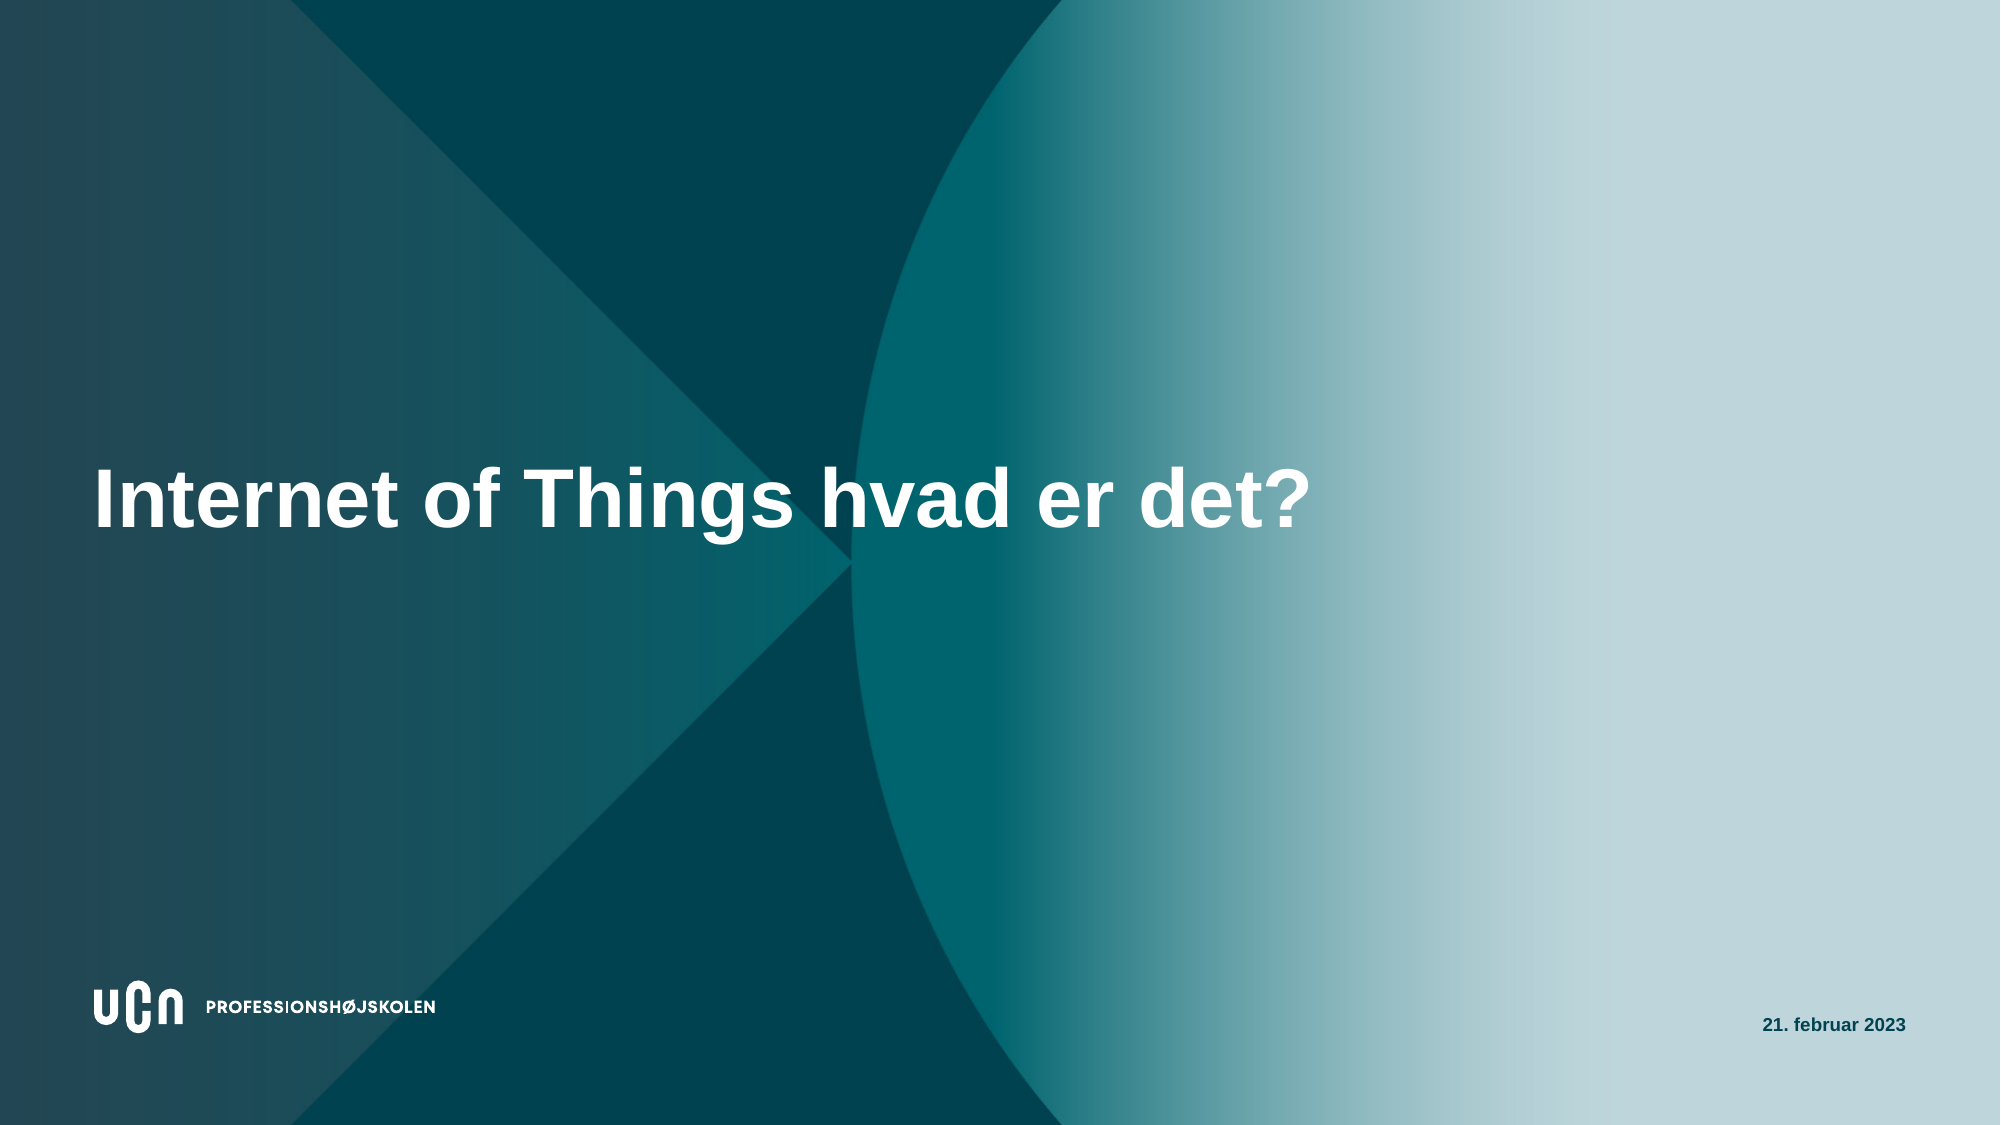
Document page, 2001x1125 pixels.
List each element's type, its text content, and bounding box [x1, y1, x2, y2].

picture [0, 0, 2000, 1125]
title Internet of Things hvad er det? [93, 358, 1473, 545]
